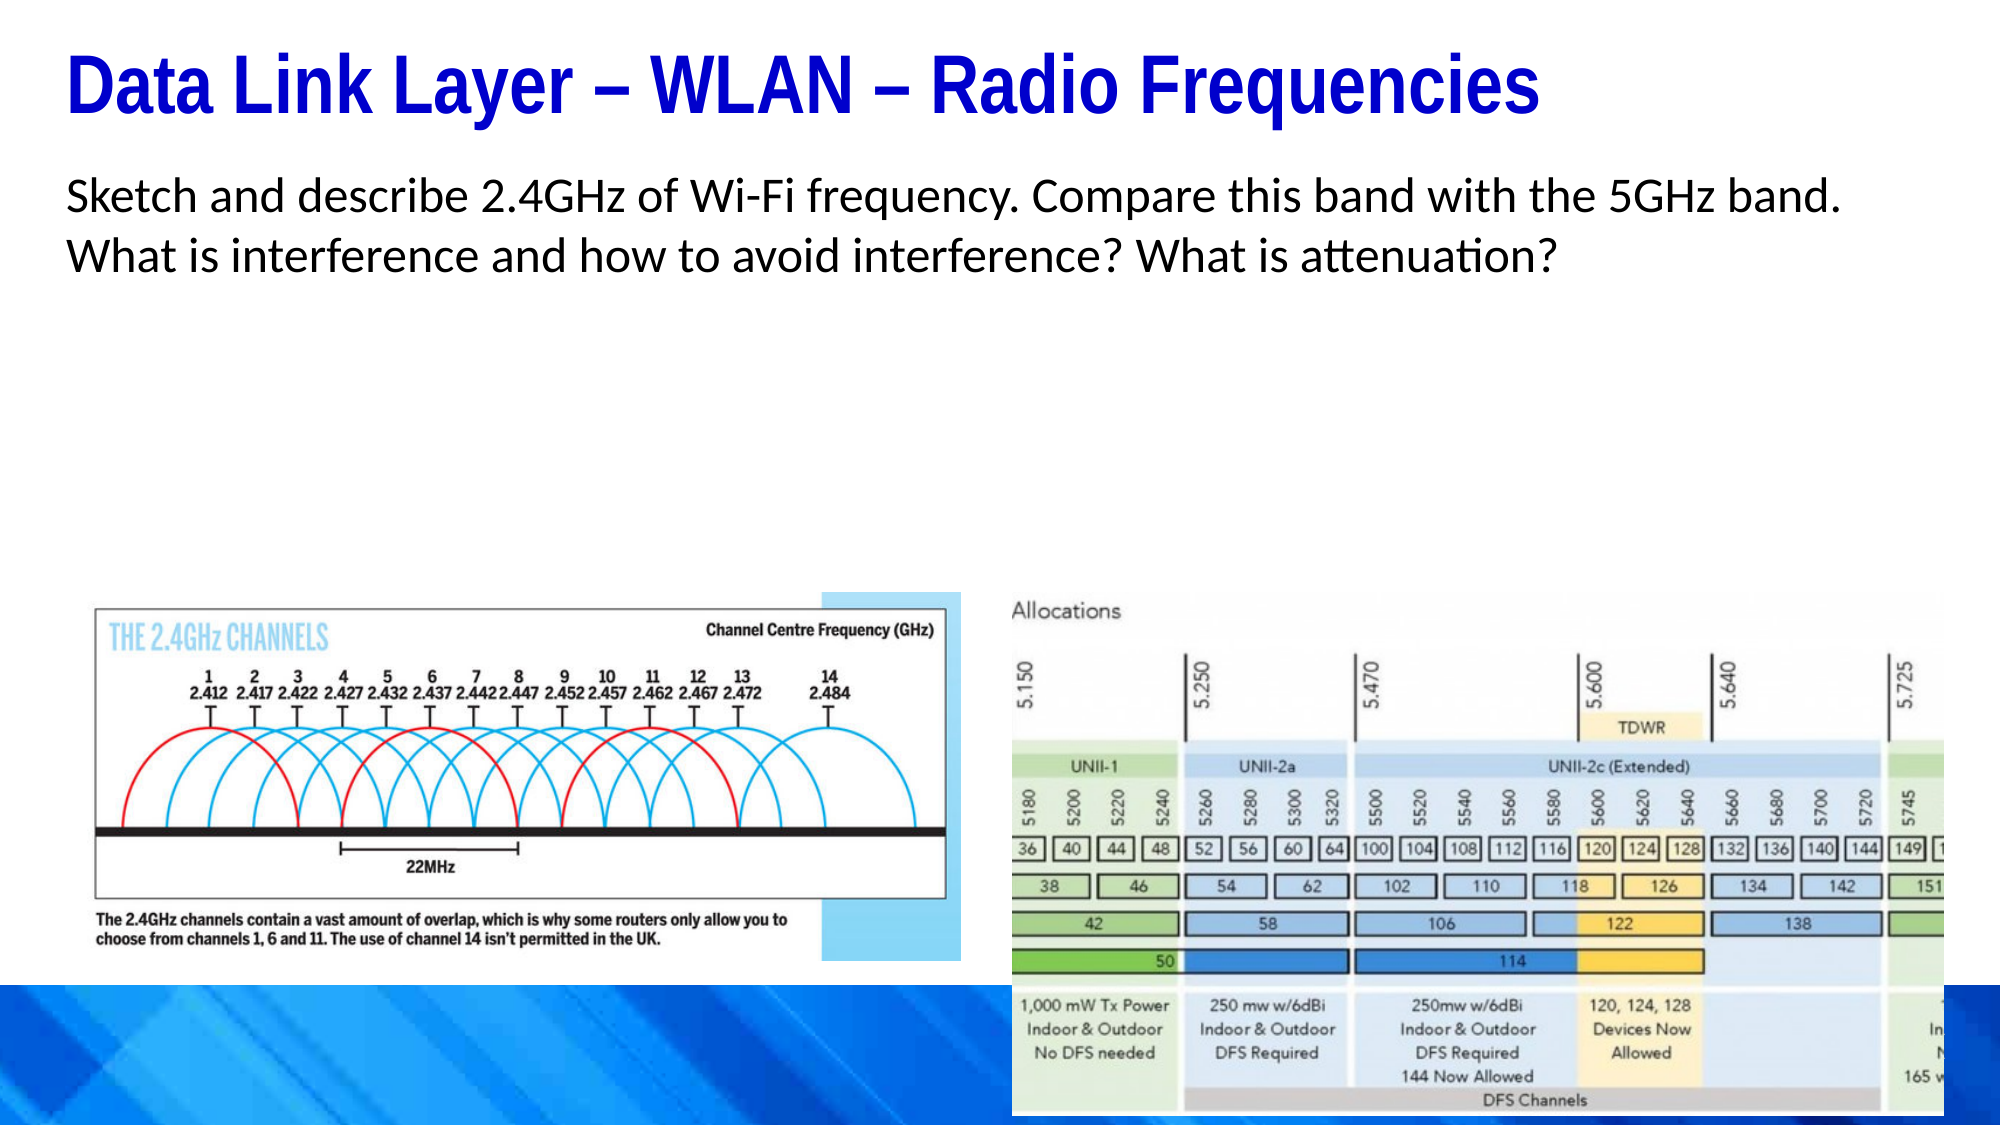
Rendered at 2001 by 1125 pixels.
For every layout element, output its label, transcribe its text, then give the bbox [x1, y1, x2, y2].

list Data Link Layer – WLAN – Radio Frequencies [51, 33, 1745, 154]
picture [78, 592, 961, 961]
text_box Sketch and describe 2.4GHz of Wi-Fi frequency. Compare this band with the 5GHz band. What is interference and how to avoid interference? What is attenuation? [51, 154, 1944, 290]
picture [0, 592, 2000, 1125]
